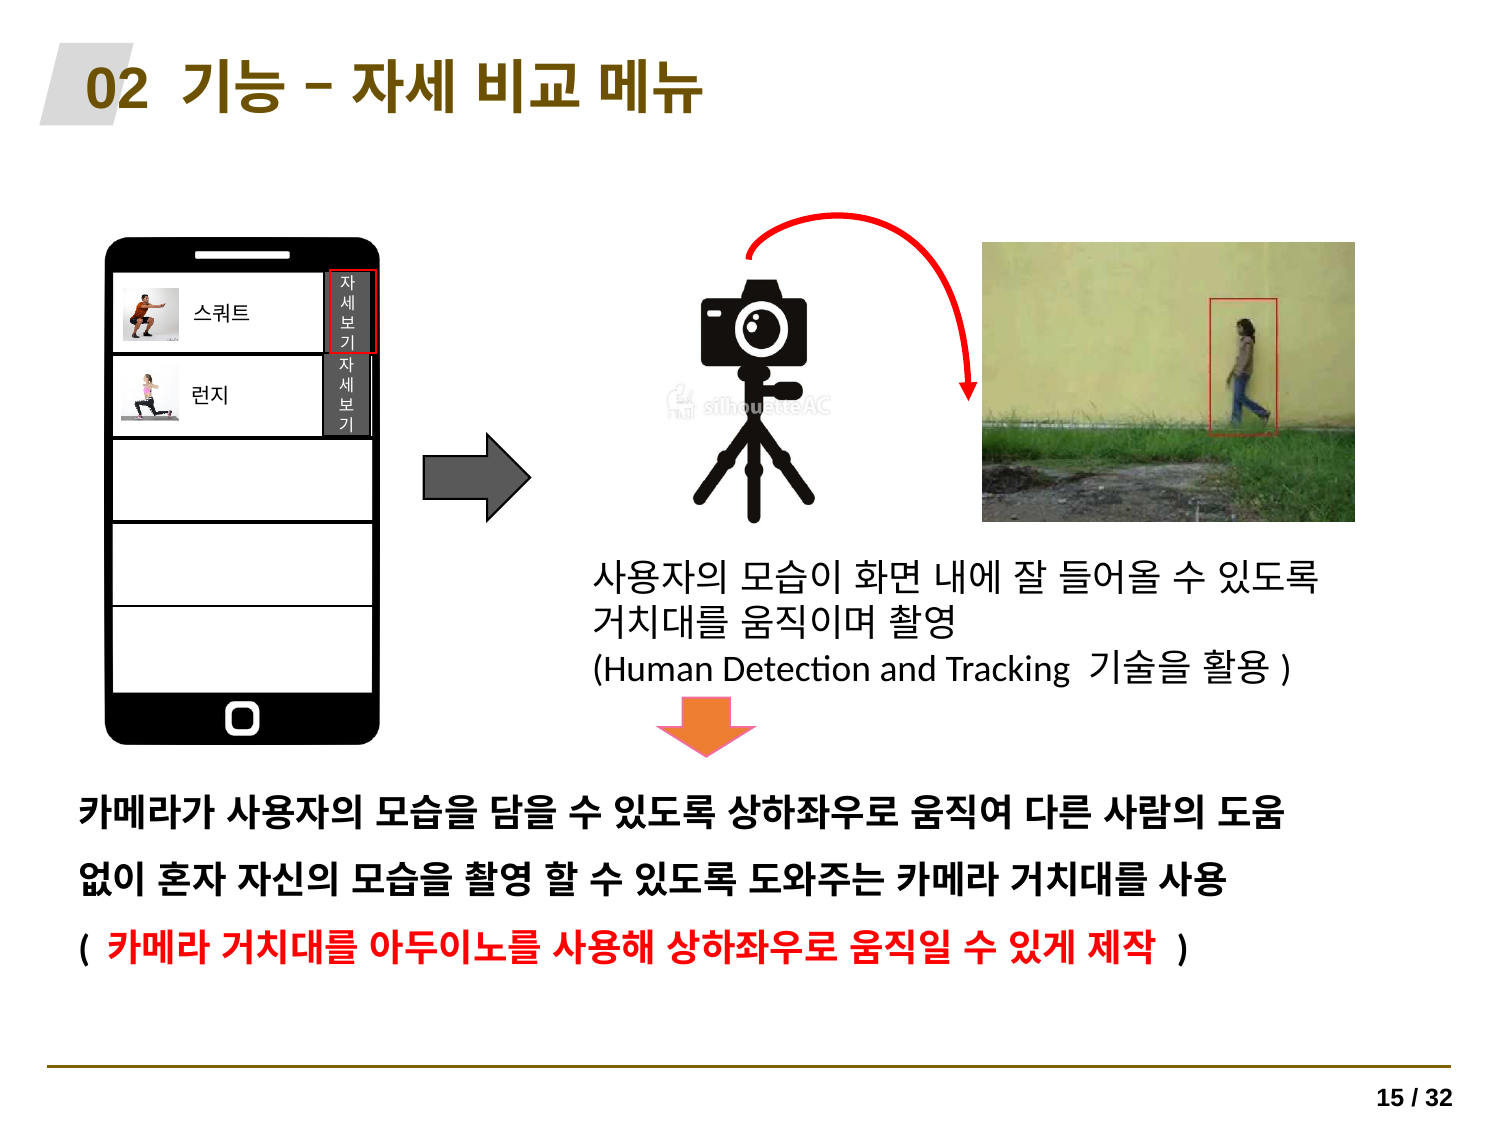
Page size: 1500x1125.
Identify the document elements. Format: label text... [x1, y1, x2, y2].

picture [982, 242, 1355, 522]
text_box [37, 41, 136, 127]
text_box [787, 220, 930, 441]
text_box 카메라가 사용자의 모습을 담을 수 있도록 상하좌우로 움직여 다른 사람의 도움 없이 혼자 자신의 모습을 촬영 할 수 있도록 도와주는 카메라 거치대를 사용 ( 카메라 거치대를 아두이노를 사용해 상하좌우로 움직일 수 있게 제작 ) [63, 758, 1371, 976]
picture [104, 237, 380, 745]
text_box 15 / 32 [1361, 1073, 1482, 1119]
text_box [422, 432, 532, 523]
text_box 사용자의 모습이 화면 내에 잘 들어올 수 있도록 거치대를 움직이며 촬영 (Human Detection and Tracking 기술을 활용) [577, 546, 1388, 697]
text_box 02 기능 – 자세 비교 메뉴 [70, 42, 938, 143]
picture [614, 259, 883, 543]
text_box [655, 696, 758, 758]
